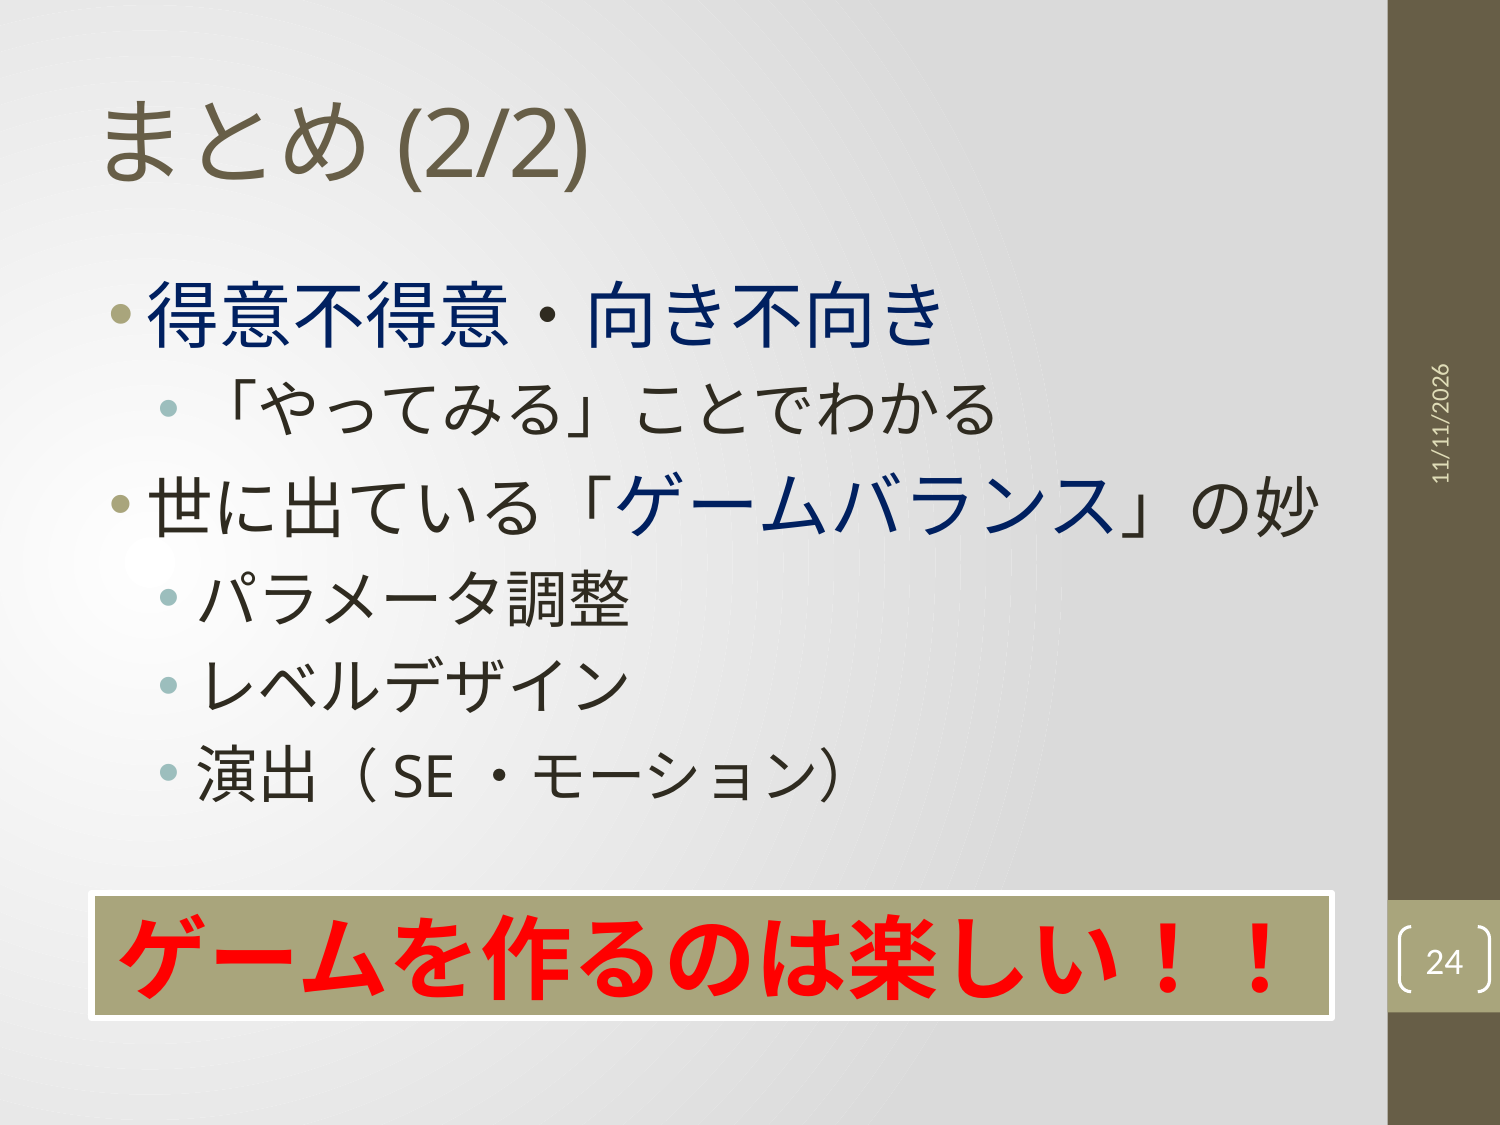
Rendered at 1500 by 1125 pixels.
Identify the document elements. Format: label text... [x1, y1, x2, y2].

list 得意不得意・向き不向き 「やってみる」ことでわかる 世に出ている「ゲームバランス」の妙 パラメータ調整 レベルデザイン 演出（SE・モーション） [75, 262, 1400, 835]
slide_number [1408, 100, 1469, 501]
text_box ゲームを作るのは楽しい！！ [88, 890, 1335, 1021]
slide_number 24 [1397, 925, 1492, 994]
title まとめ(2/2) [75, 45, 1325, 233]
